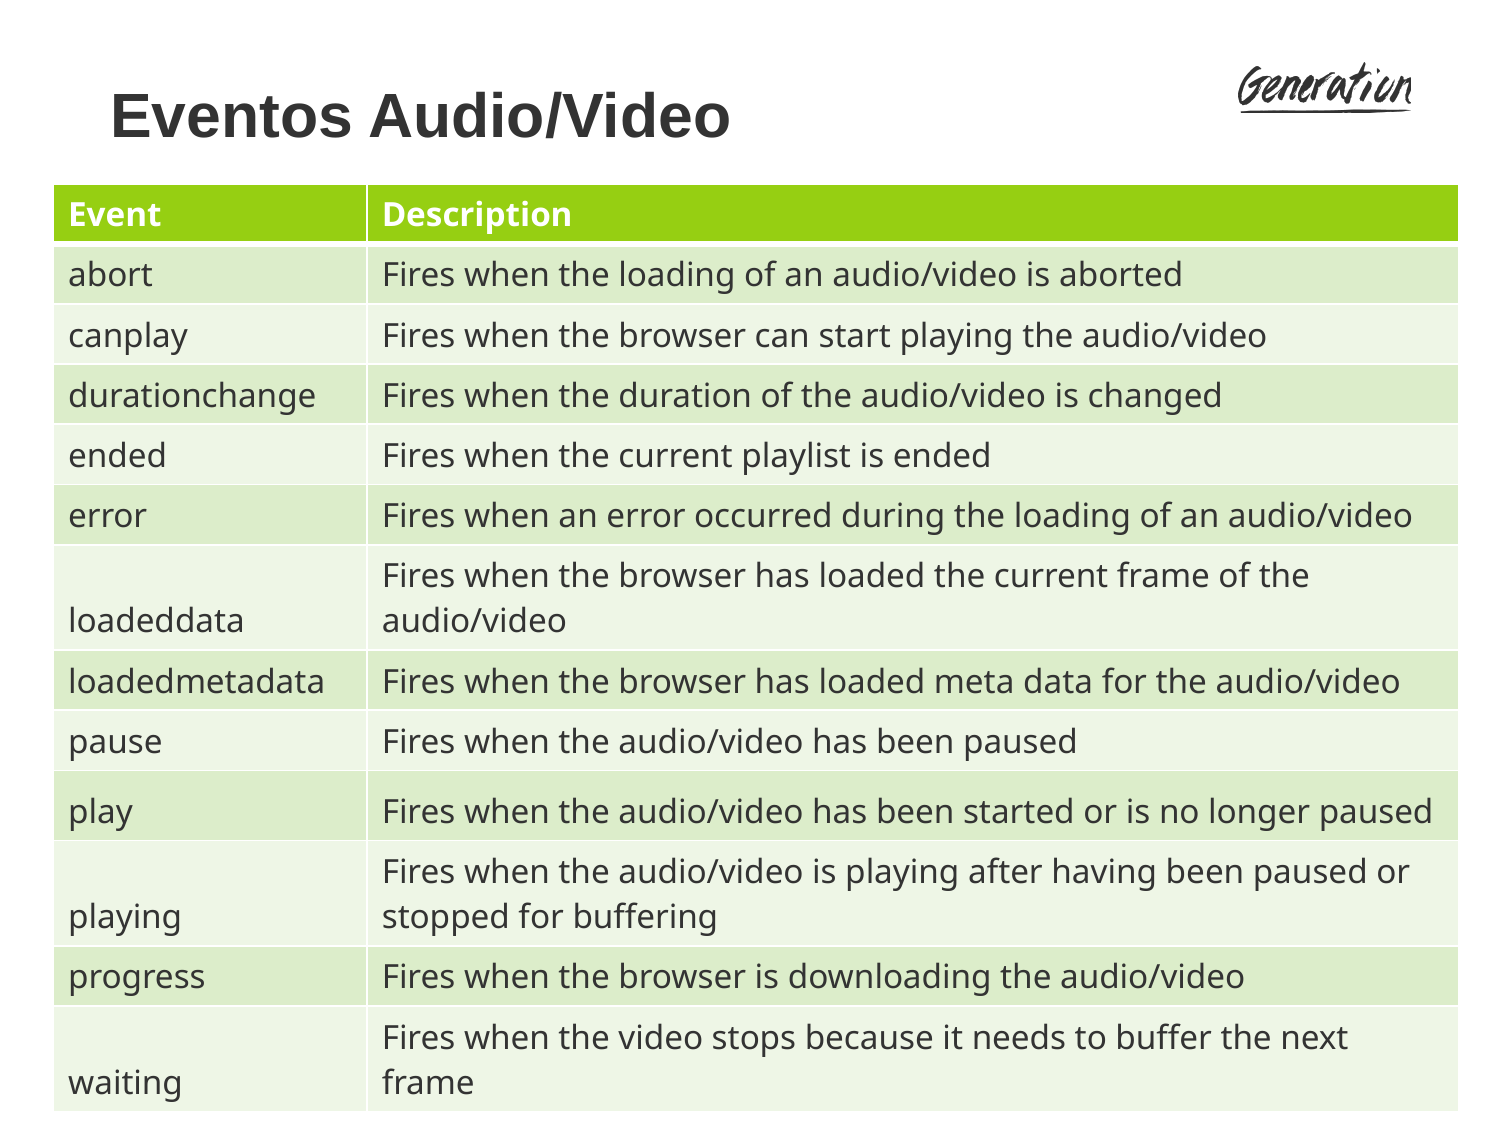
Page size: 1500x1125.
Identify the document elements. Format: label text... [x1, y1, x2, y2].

list Eventos Audio/Video [95, 67, 1032, 146]
table_cell play [54, 771, 366, 840]
table_cell playing [54, 841, 366, 945]
table_cell Fires when the browser can start playing the audio/video [368, 305, 1458, 363]
table_cell Fires when the audio/video has been paused [368, 711, 1458, 770]
table_cell abort [54, 247, 366, 303]
table_cell ended [54, 425, 366, 484]
table_cell Fires when the current playlist is ended [368, 425, 1458, 484]
table_cell Fires when the video stops because it needs to buffer the next frame [368, 1007, 1458, 1111]
table_cell Fires when the audio/video has been started or is no longer paused [368, 771, 1458, 840]
picture [1238, 62, 1411, 113]
table_cell Fires when the duration of the audio/video is changed [368, 365, 1458, 423]
table_cell canplay [54, 305, 366, 363]
table_cell Fires when the browser has loaded the current frame of the audio/video [368, 546, 1458, 649]
table_cell Fires when the audio/video is playing after having been paused or stopped for buffering [368, 841, 1458, 945]
table_cell Fires when an error occurred during the loading of an audio/video [368, 485, 1458, 544]
table_header Description [368, 185, 1458, 241]
table_cell pause [54, 711, 366, 770]
table_header Event [54, 185, 366, 241]
table_cell Fires when the loading of an audio/video is aborted [368, 247, 1458, 303]
table_cell loadedmetadata [54, 651, 366, 709]
table_cell durationchange [54, 365, 366, 423]
table_cell progress [54, 947, 366, 1005]
table_cell Fires when the browser has loaded meta data for the audio/video [368, 651, 1458, 709]
table_cell Fires when the browser is downloading the audio/video [368, 947, 1458, 1005]
table_cell loadeddata [54, 546, 366, 649]
table_cell error [54, 485, 366, 544]
table_cell waiting [54, 1007, 366, 1111]
